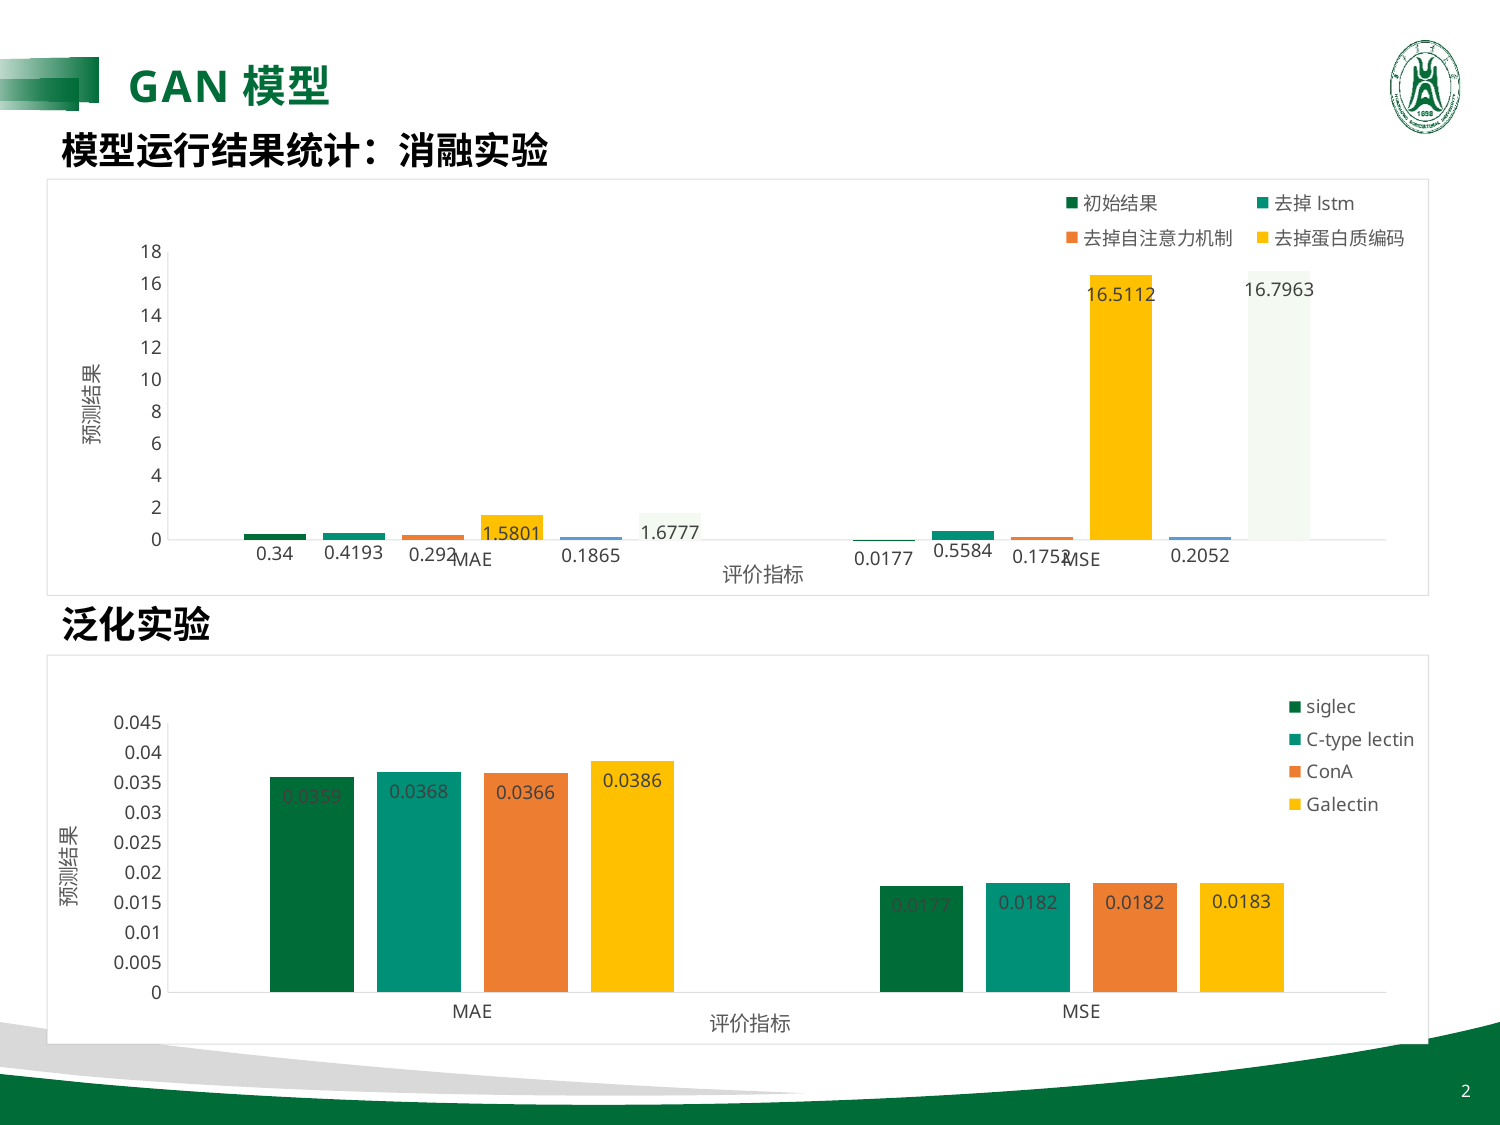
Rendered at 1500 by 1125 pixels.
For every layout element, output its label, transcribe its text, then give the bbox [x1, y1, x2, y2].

text_box 泛化实验 [46, 596, 262, 652]
picture [1385, 33, 1464, 137]
chart [46, 654, 1430, 1045]
chart [46, 178, 1430, 596]
text_box 模型运行结果统计：消融实验 [46, 119, 678, 178]
slide_number 2 [1148, 1062, 1486, 1122]
text_box GAN模型 [113, 51, 929, 120]
